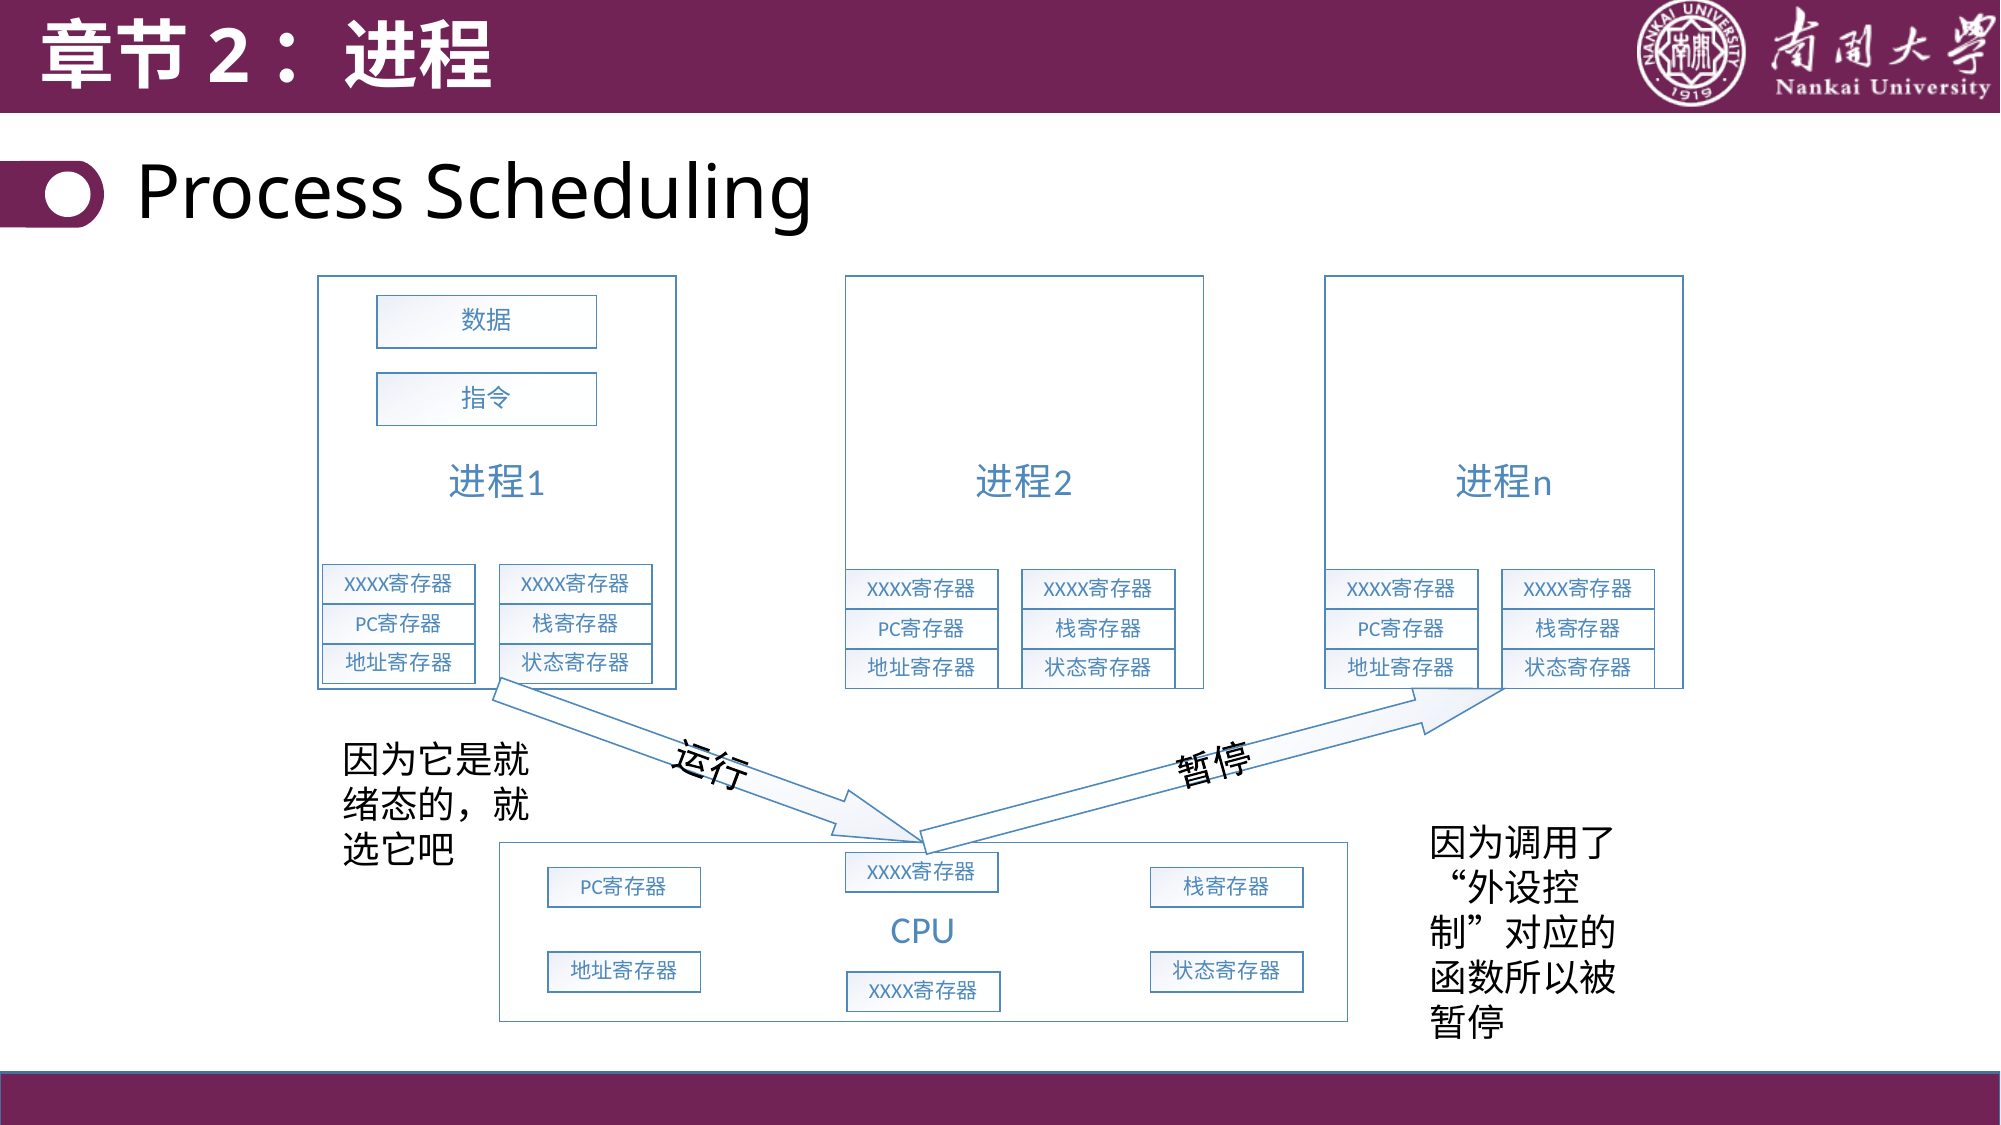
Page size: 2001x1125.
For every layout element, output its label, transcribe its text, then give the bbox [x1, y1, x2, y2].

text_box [0, 160, 104, 228]
text_box 因为调用了“外设控制”对应的函数所以被暂停 [1414, 1024, 1640, 1051]
picture [1637, 0, 2001, 110]
text_box 章节2：进程 [24, 0, 1025, 116]
picture [314, 272, 1686, 1024]
text_box Process Scheduling [119, 130, 1620, 259]
